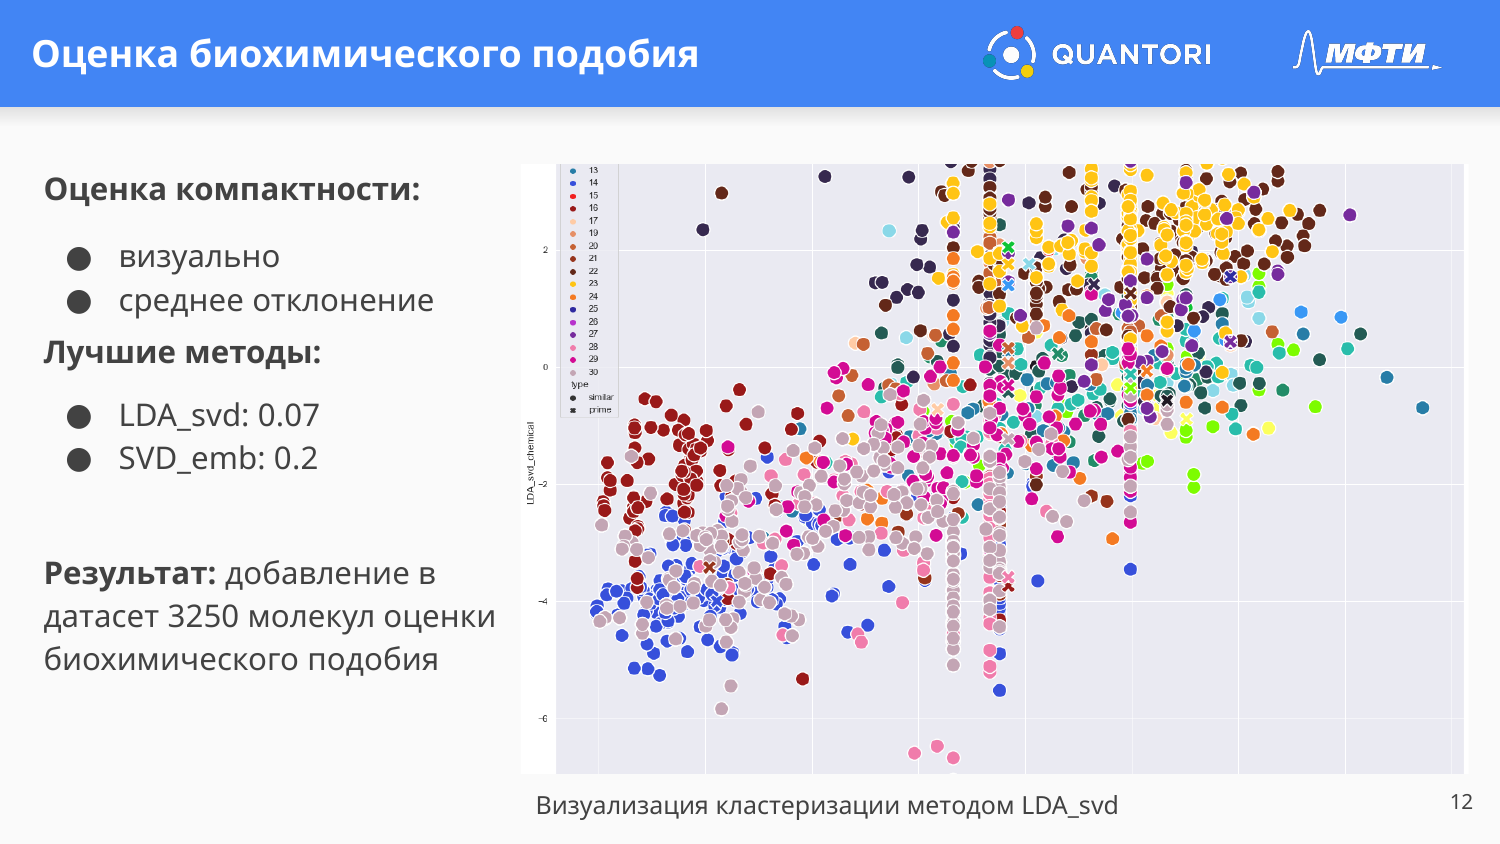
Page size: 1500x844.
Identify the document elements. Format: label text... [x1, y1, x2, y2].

text_box Оценка компактности: визуально среднее отклонение Лучшие методы: LDA_svd: 0.07 SVD_emb: 0.2 Результат: добавление в датасет 3250 молекул оценки биохимического подобия [28, 148, 521, 692]
title Оценка биохимического подобия [16, 2, 1464, 102]
picture [1273, 10, 1462, 95]
picture [520, 164, 1469, 774]
text_box Визуализация кластеризации методом LDA_svd [520, 781, 1164, 835]
slide_number 12 [1398, 770, 1489, 835]
picture [982, 25, 1211, 80]
